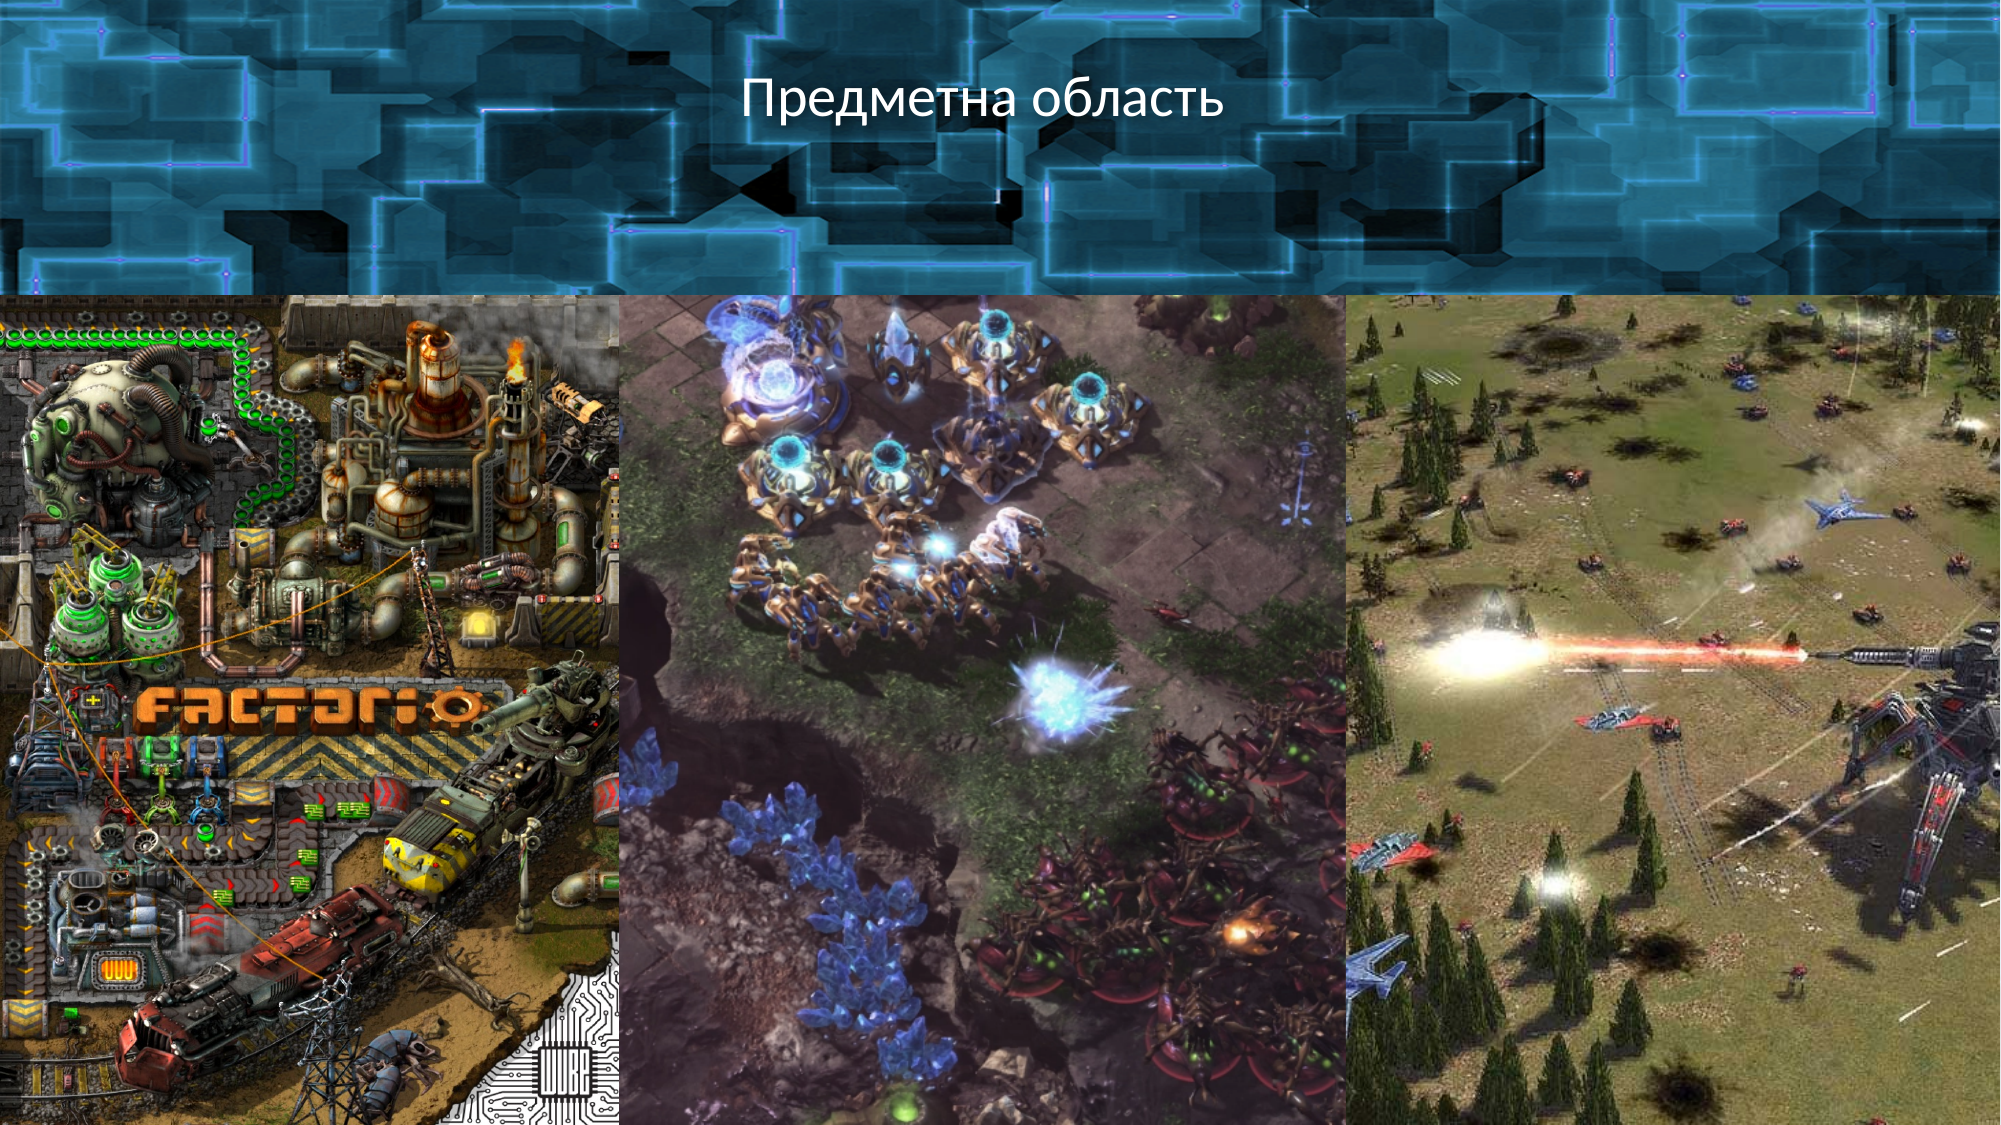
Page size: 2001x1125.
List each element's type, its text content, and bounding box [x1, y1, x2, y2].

text_box Предметна область [477, 50, 1489, 136]
picture [0, 0, 2001, 1125]
